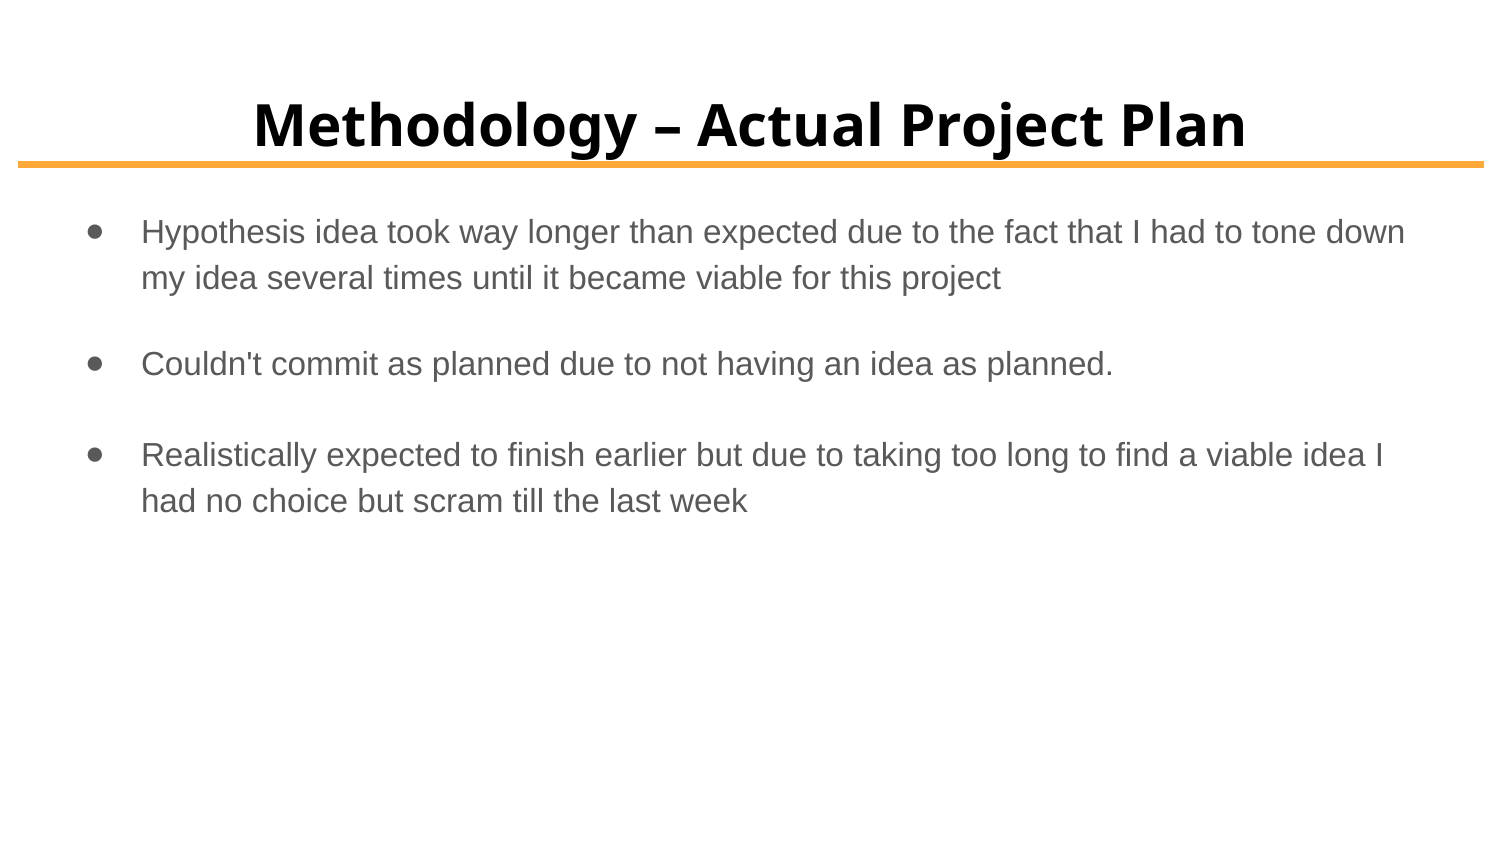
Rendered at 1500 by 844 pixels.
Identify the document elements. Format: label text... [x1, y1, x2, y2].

list Hypothesis idea took way longer than expected due to the fact that I had to tone down my idea several times until it became viable for this project Couldn't commit as planned due to not having an idea as planned. Realistically expected to finish earlier but due to taking too long to find a viable idea I had no choice but scram till the last week [51, 189, 1449, 750]
title Methodology – Actual Project Plan [51, 72, 1449, 161]
